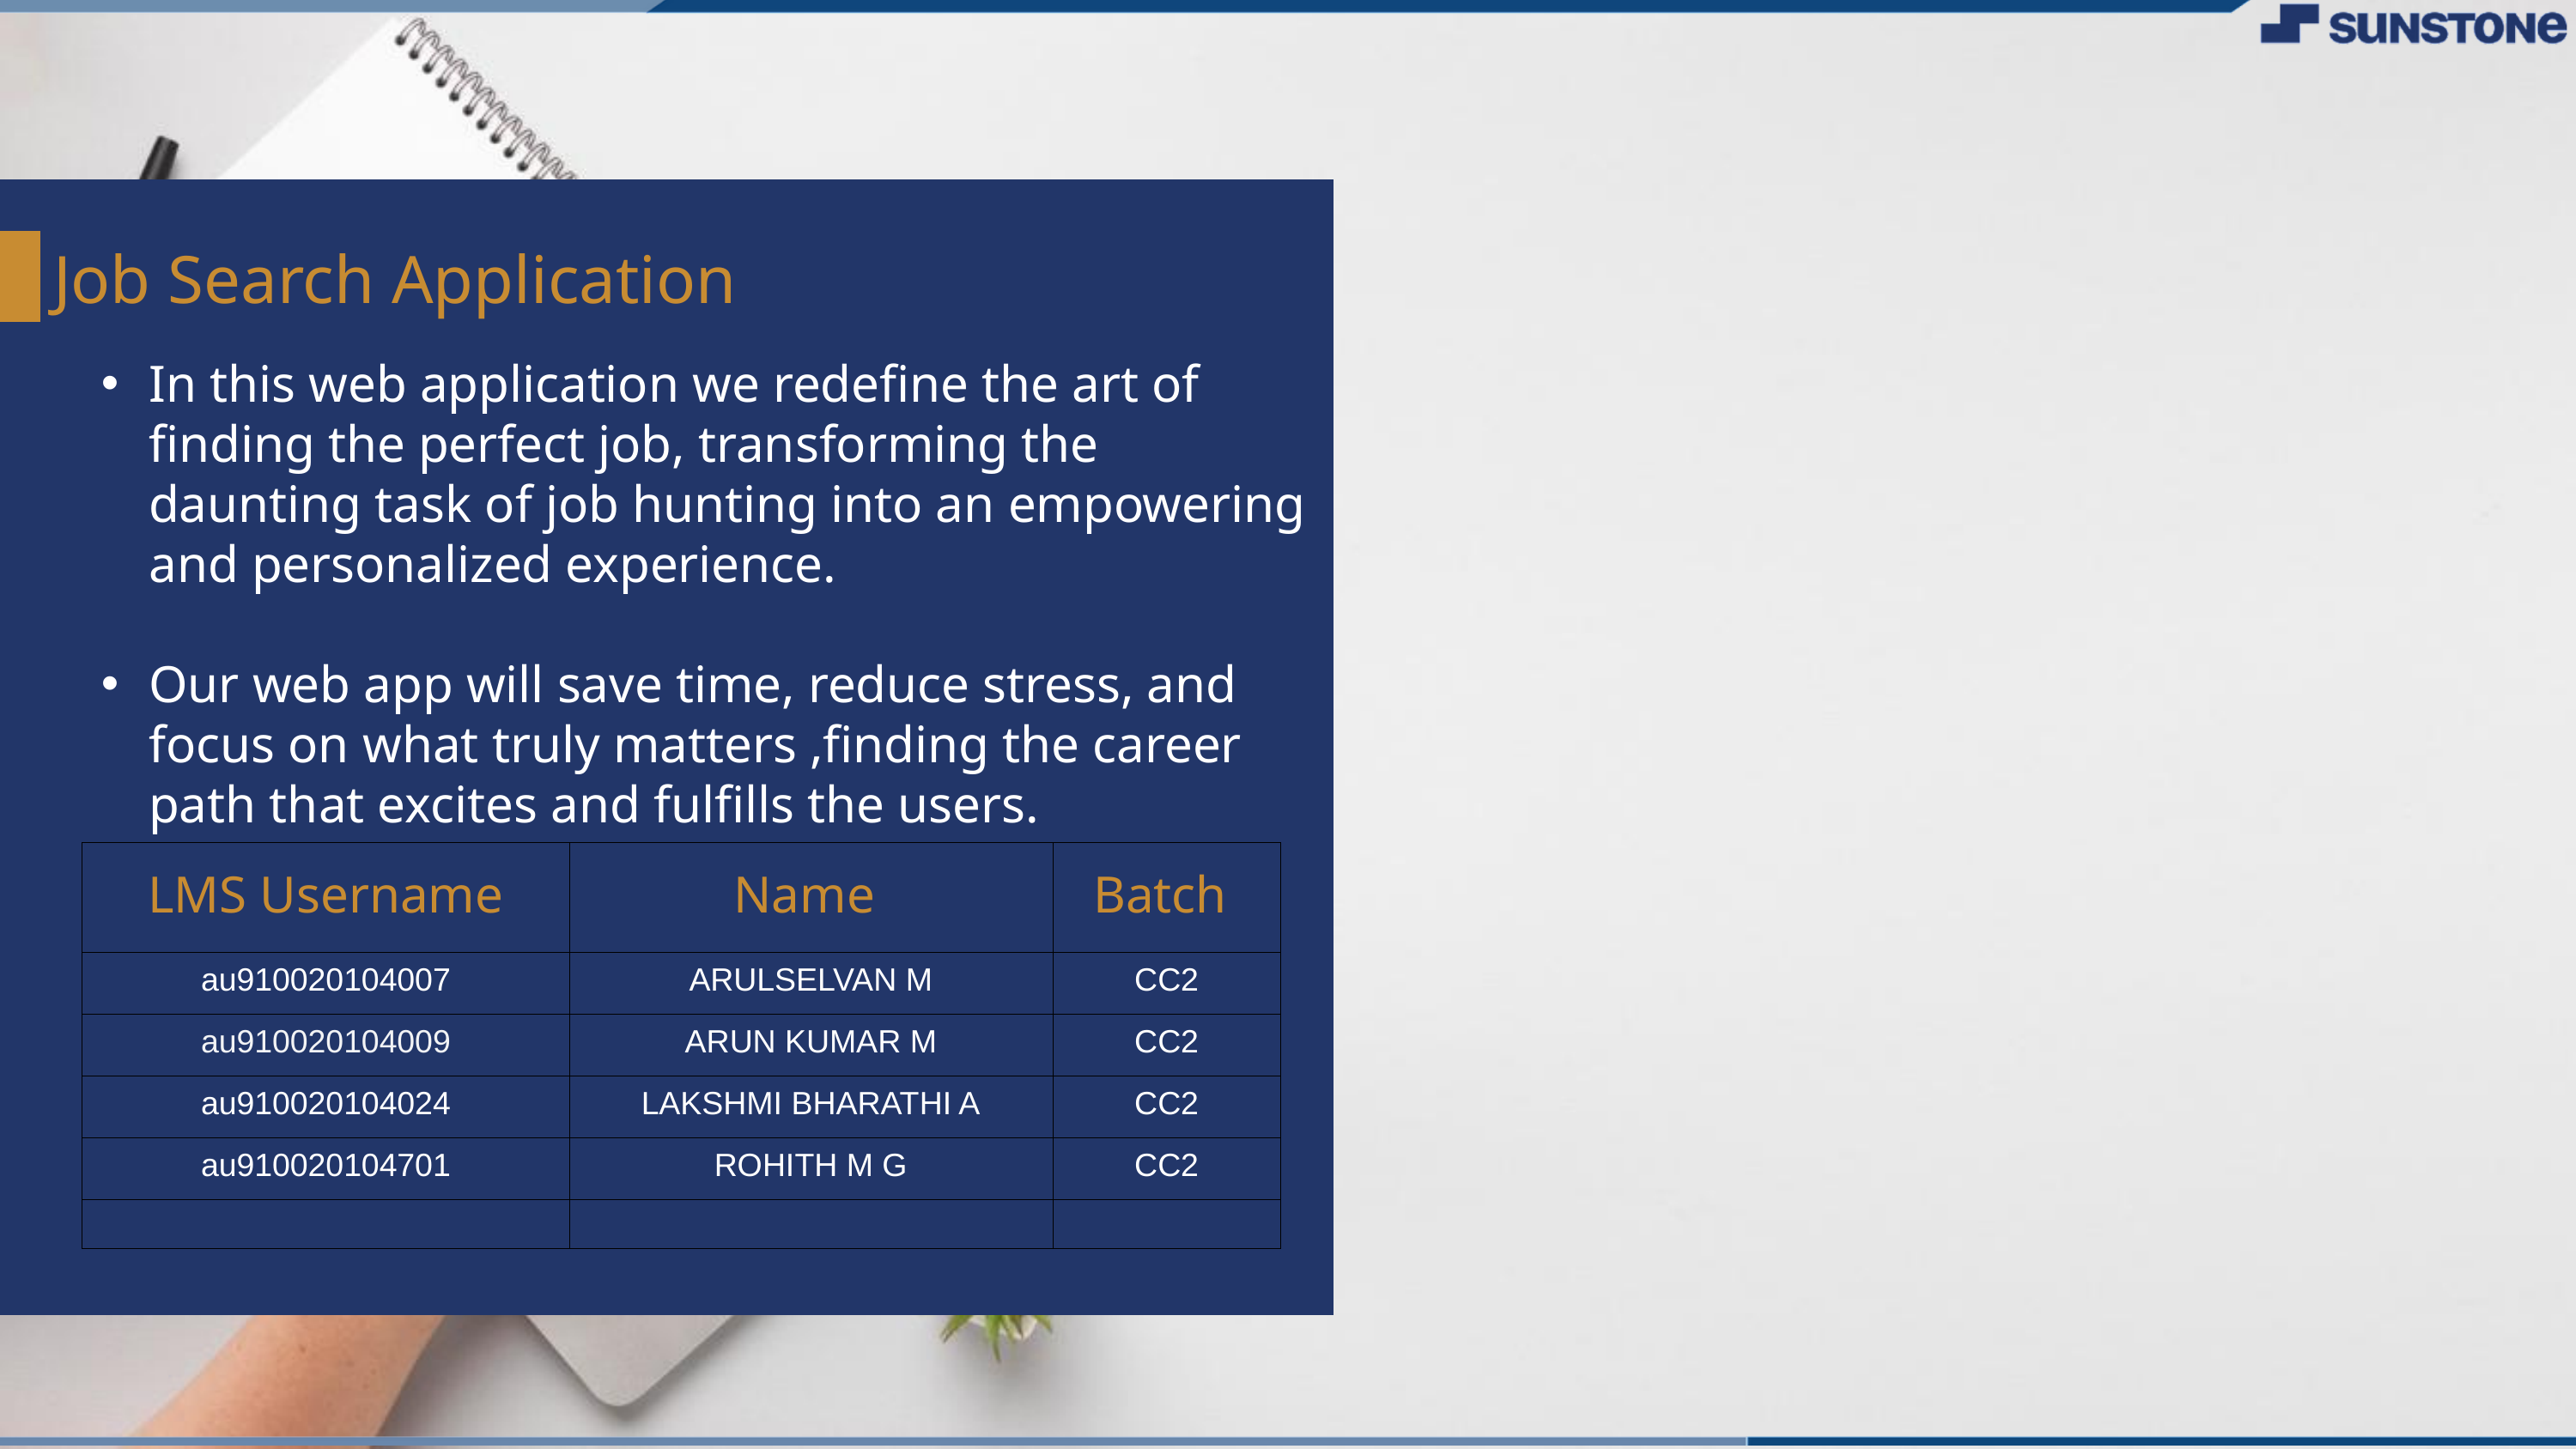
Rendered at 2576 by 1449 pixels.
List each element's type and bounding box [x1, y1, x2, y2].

text_box [0, 230, 41, 323]
text_box [0, 179, 1334, 1315]
text_box [0, 1446, 2576, 1449]
text_box [0, 0, 2576, 1446]
